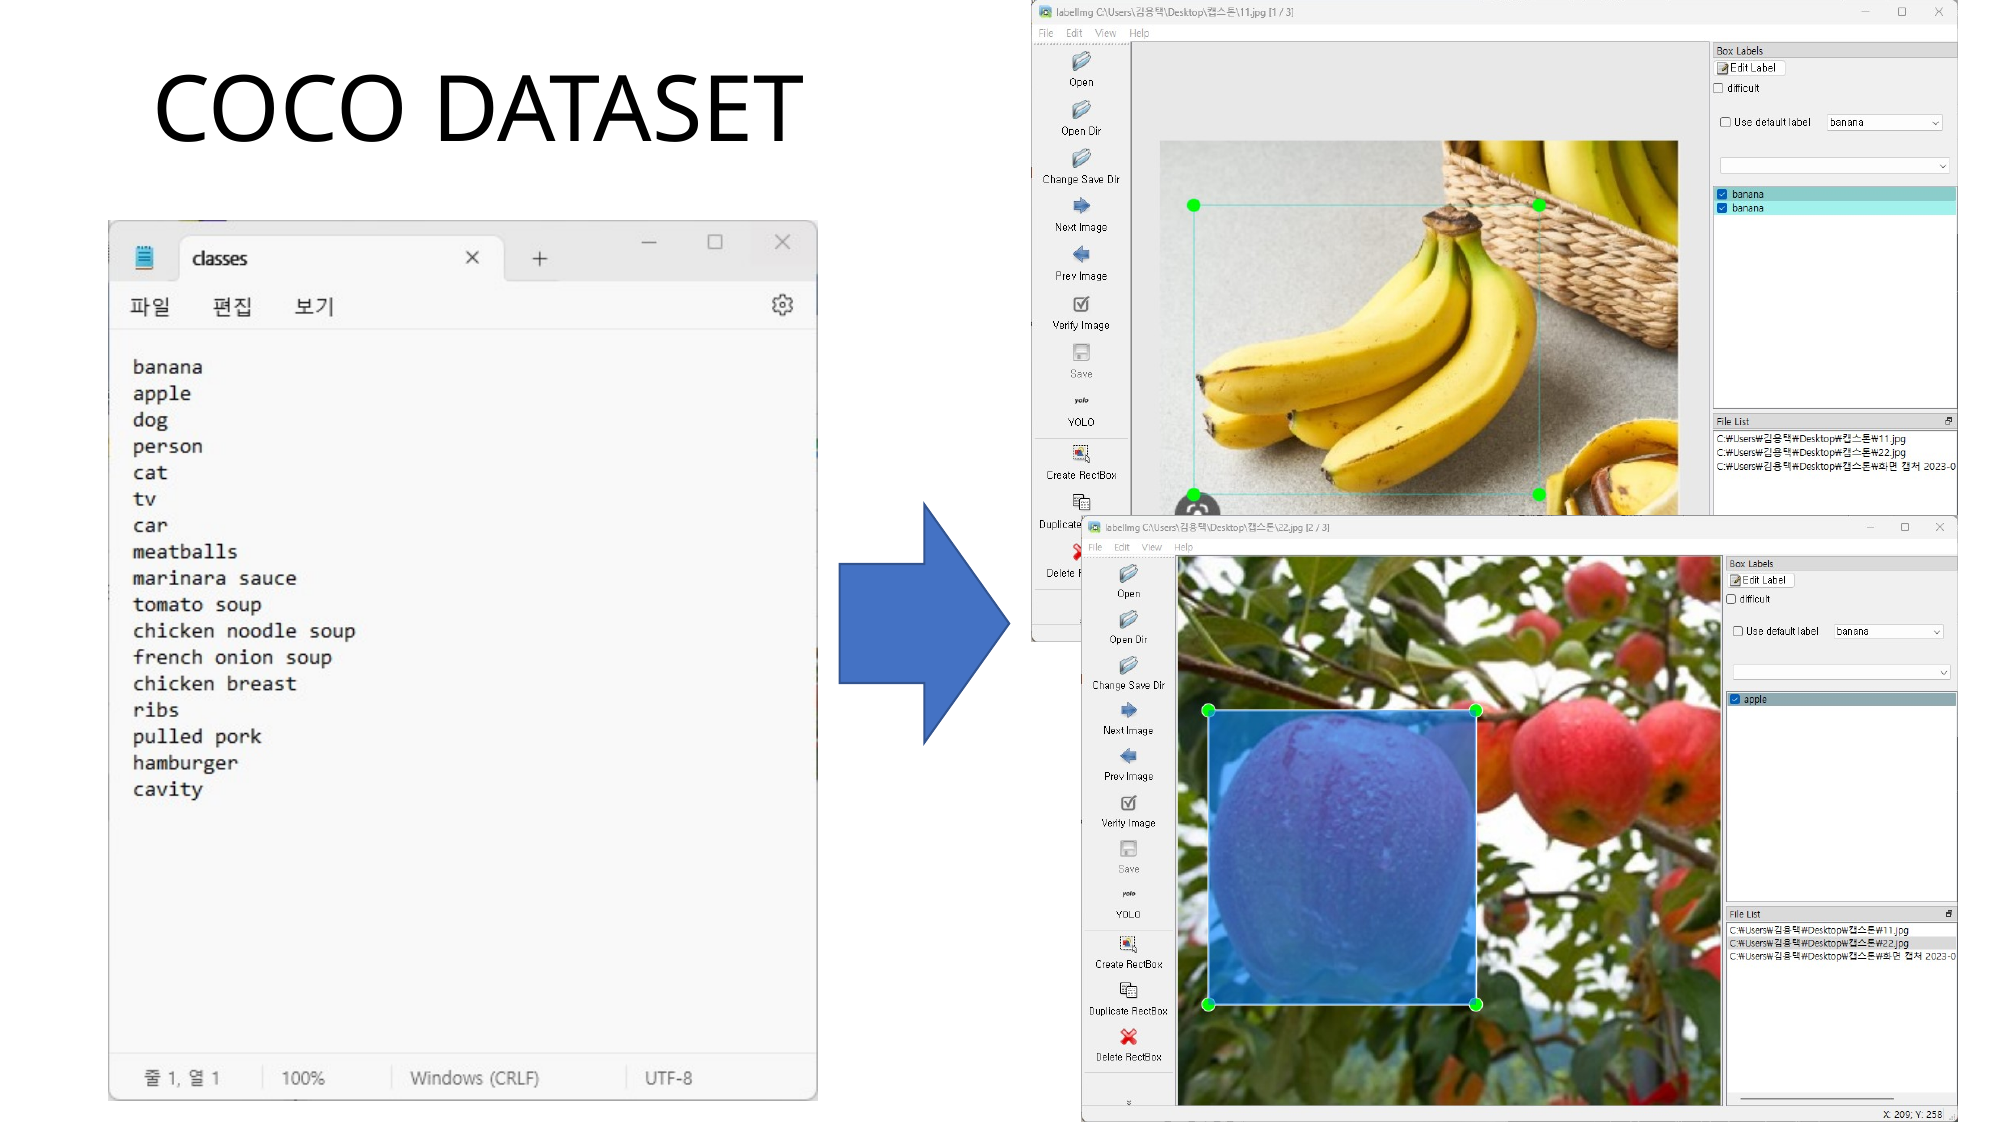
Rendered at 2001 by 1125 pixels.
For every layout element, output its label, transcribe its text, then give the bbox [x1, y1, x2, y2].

text_box COCO DATASET [137, 2, 1031, 221]
picture [1031, 0, 1958, 1122]
text_box [838, 501, 1011, 746]
picture [108, 220, 818, 1101]
